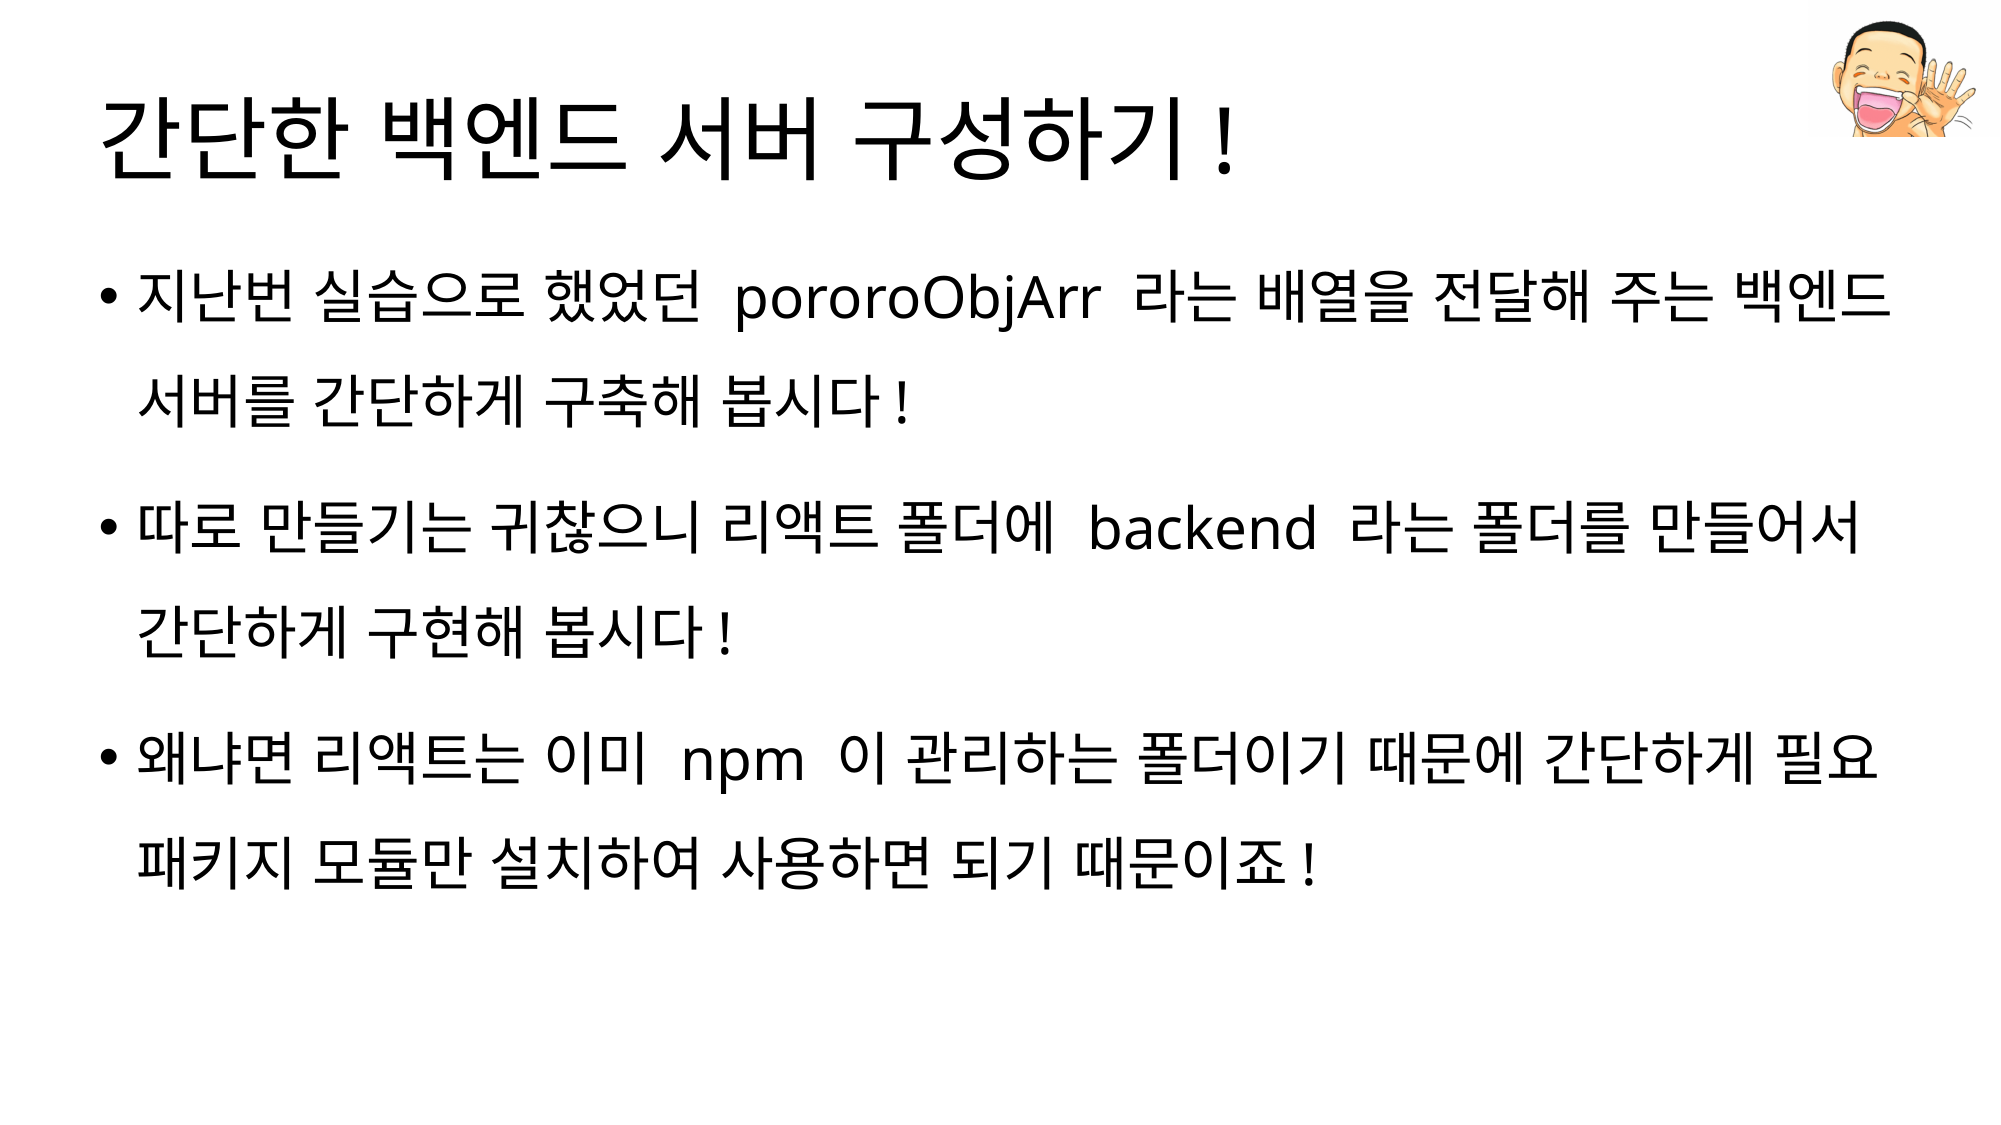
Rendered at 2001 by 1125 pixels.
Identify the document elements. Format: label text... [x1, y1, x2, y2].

picture [1931, 0, 2000, 137]
title 간단한 백엔드 서버 구성하기! [83, 0, 1931, 217]
list 지난번 실습으로 했었던 pororoObjArr 라는 배열을 전달해 주는 백엔드 서버를 간단하게 구축해 봅시다! 따로 만들기는 귀찮으니 리액트 폴더에 backend 라는 폴더를 만들어서 간단하게 구현해 봅시다! 왜냐면 리액트는 이미 npm 이 관리하는 폴더이기 때문에 간단하게 필요 패키지 모듈만 설치하여 사용하면 되기 때문이죠! [83, 217, 1931, 1125]
